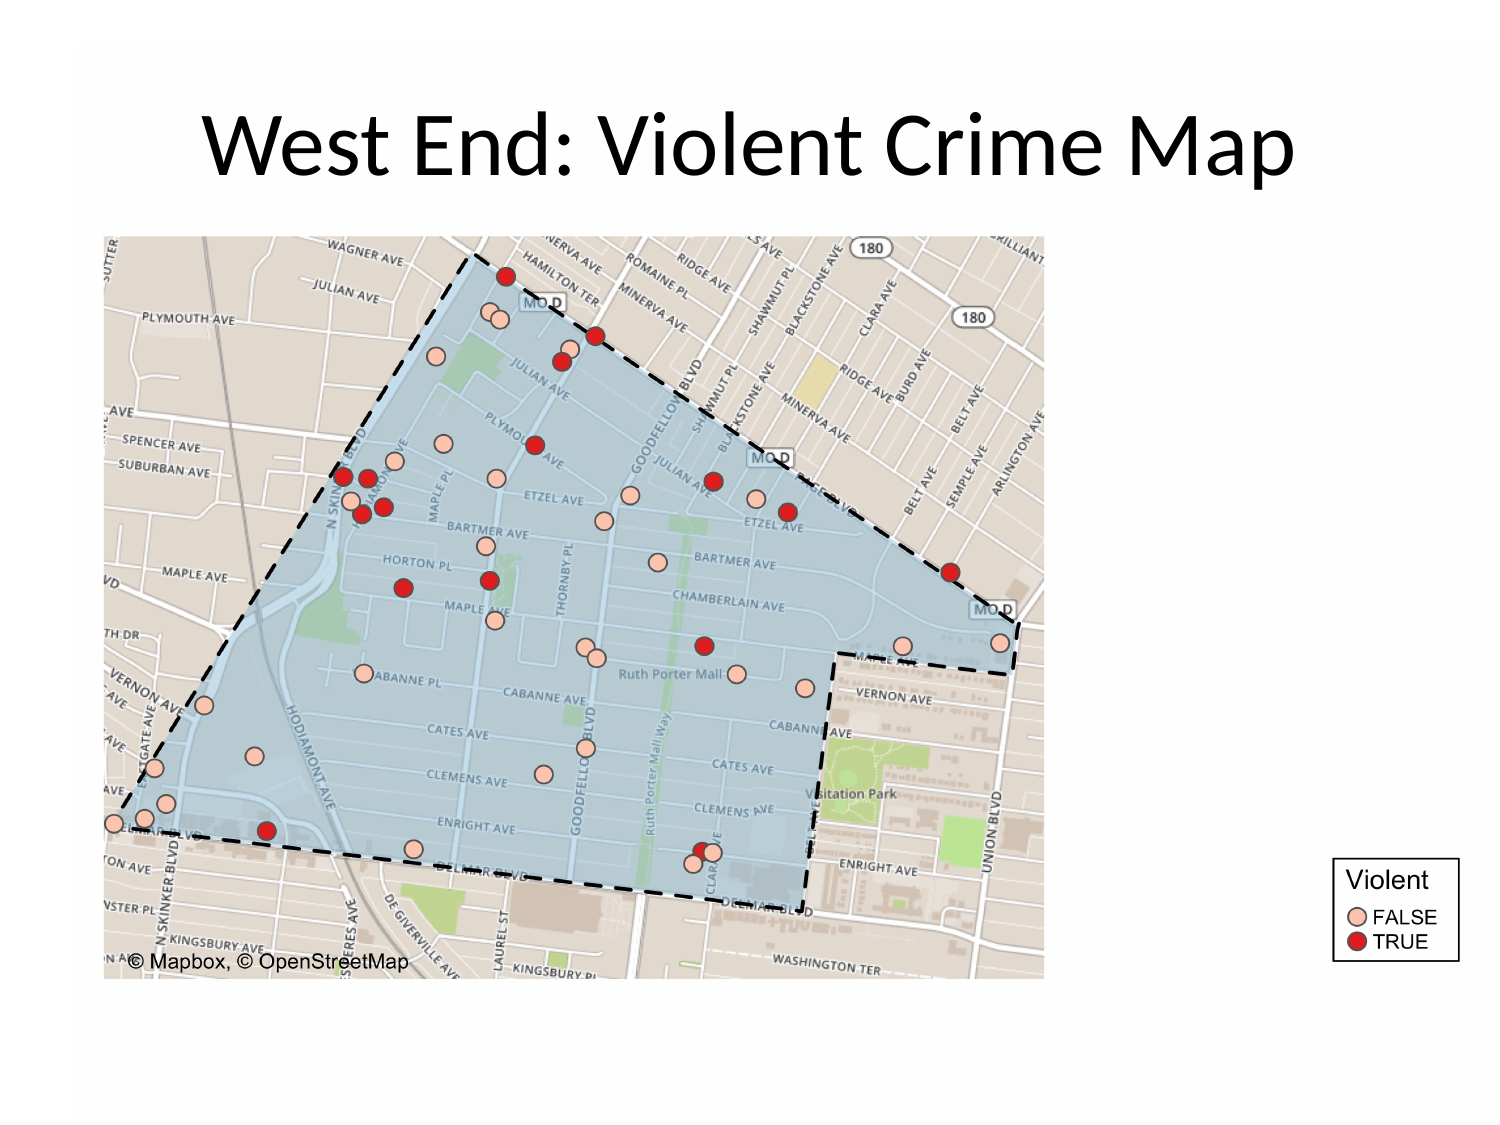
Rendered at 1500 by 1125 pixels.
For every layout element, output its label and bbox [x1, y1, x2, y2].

title [74, 44, 1500, 1125]
